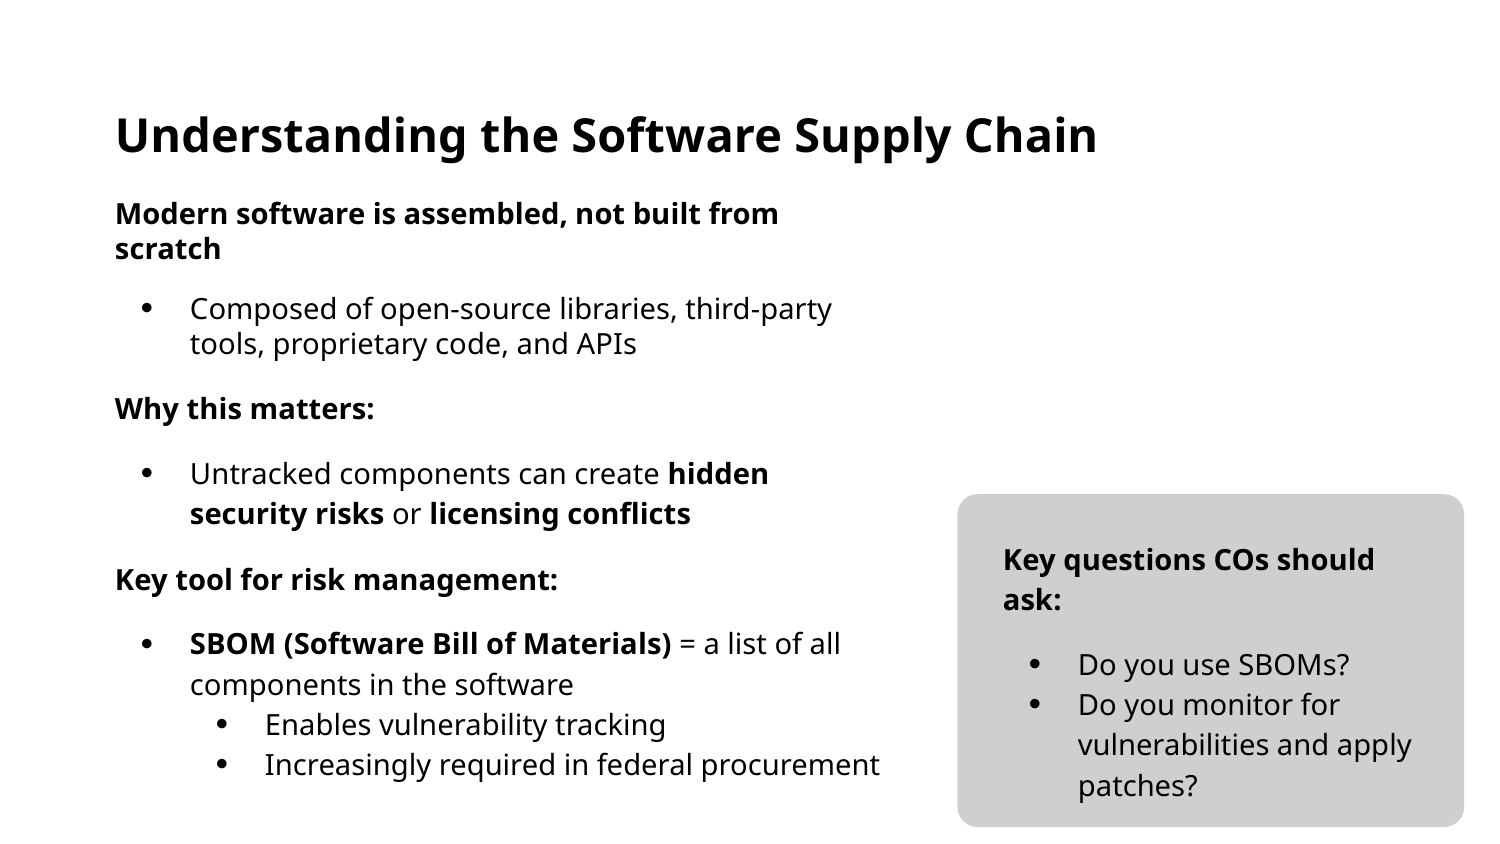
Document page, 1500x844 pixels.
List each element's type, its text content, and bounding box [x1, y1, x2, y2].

text_box Modern software is assembled, not built from scratch Composed of open-source libraries, third-party tools, proprietary code, and APIs Why this matters: Untracked components can create hidden security risks or licensing conflicts Key tool for risk management: SBOM (Software Bill of Materials) = a list of all components in the software Enables vulnerability tracking Increasingly required in federal procurement [99, 212, 908, 828]
text_box Key questions COs should ask: Do you use SBOMs? Do you monitor for vulnerabilities and apply patches? [987, 520, 1447, 813]
text_box [957, 494, 1465, 828]
text_box [99, 99, 655, 213]
title Understanding the Software Supply Chain [655, 99, 1276, 157]
